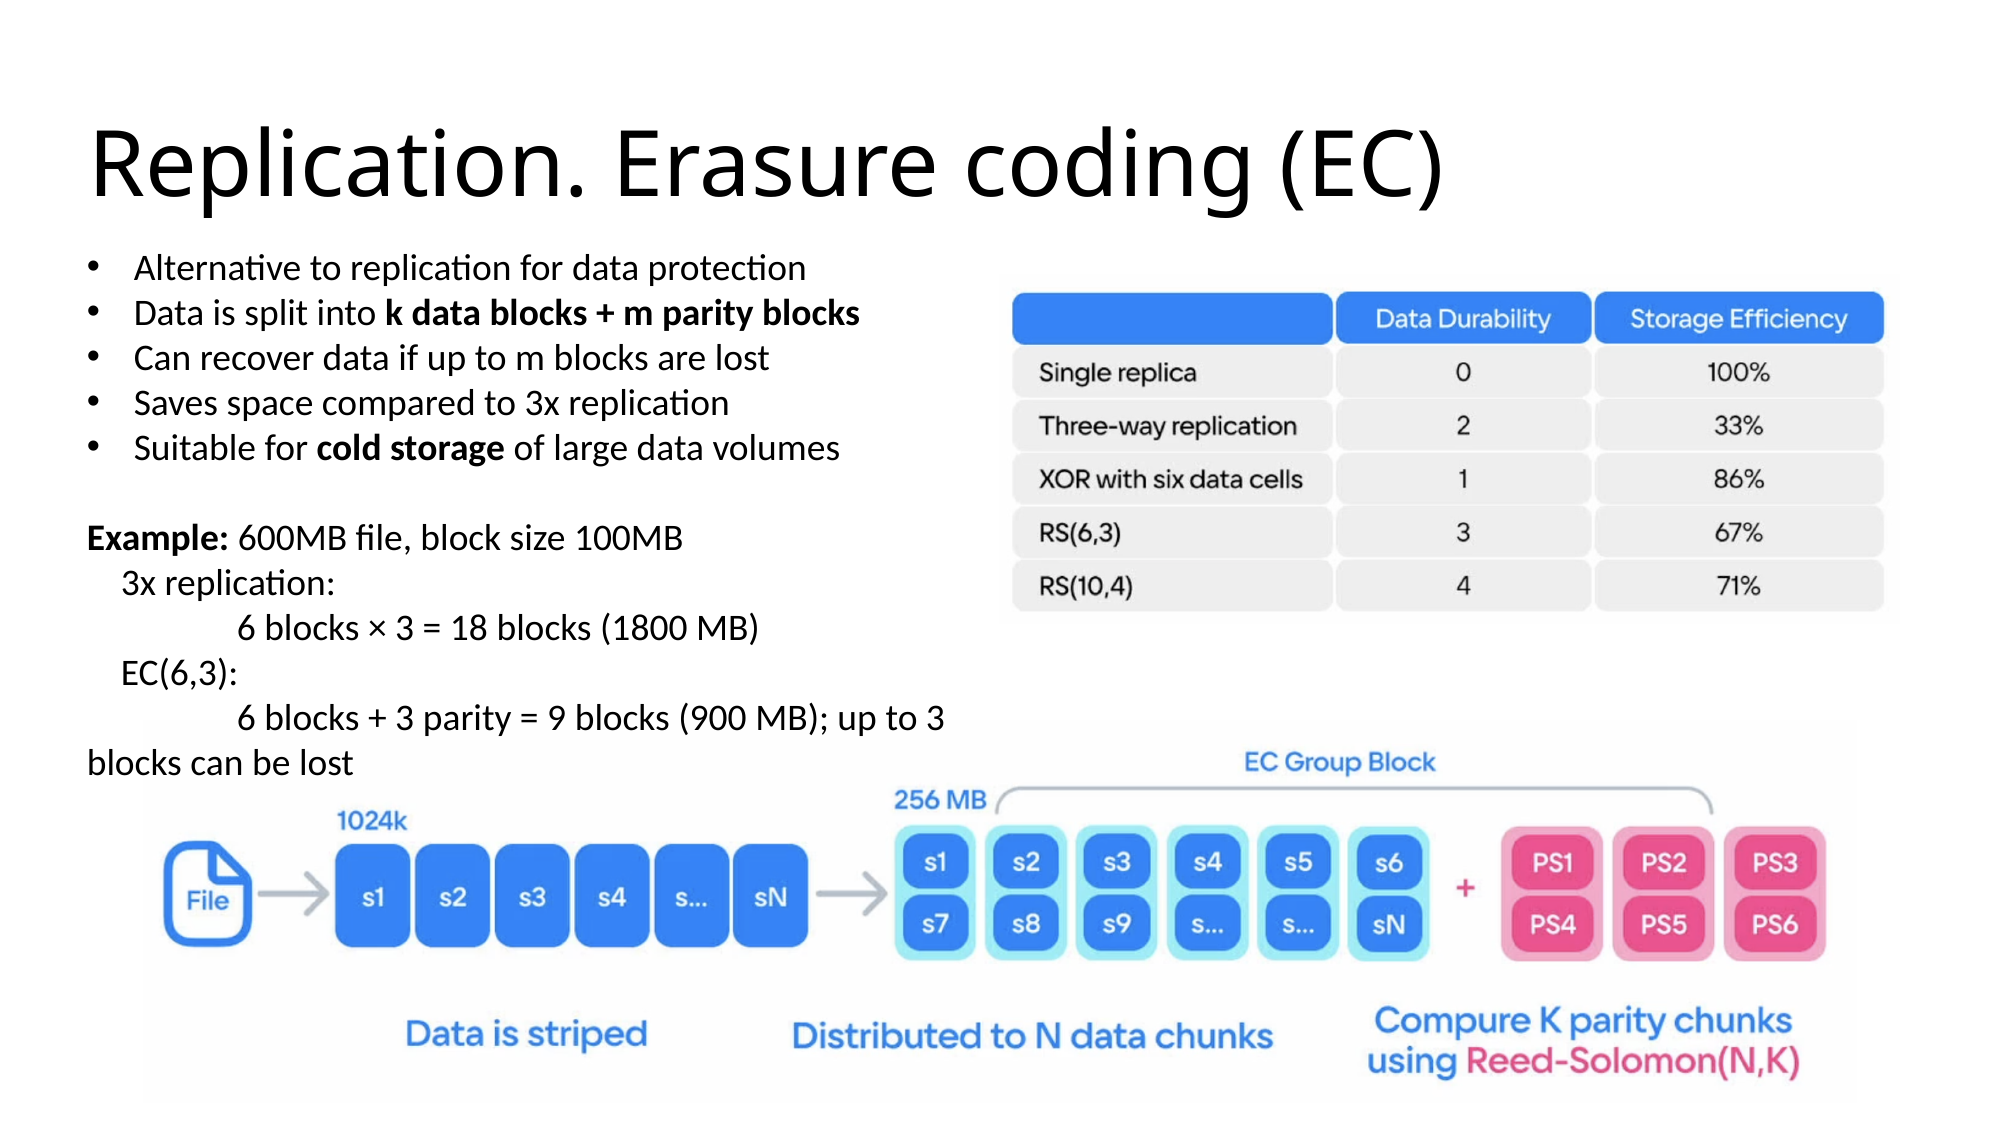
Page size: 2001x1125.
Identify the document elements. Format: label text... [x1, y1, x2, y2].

picture [143, 720, 1857, 1103]
text_box Alternative to replication for data protection Data is split into k data blocks + m parity blocks Can recover data if up to m blocks are lost Saves space compared to 3x replication Suitable for cold storage of large data volumes Example: 600MB file, block size 100MB 3x replication: 6 blocks × 3 = 18 blocks (1800 MB) EC(6,3): 6 blocks + 3 parity = 9 blocks (900 MB); up to 3 blocks can be lost [72, 235, 1000, 791]
picture [999, 274, 1900, 624]
title Replication. Erasure coding (EC) [68, 97, 1932, 223]
